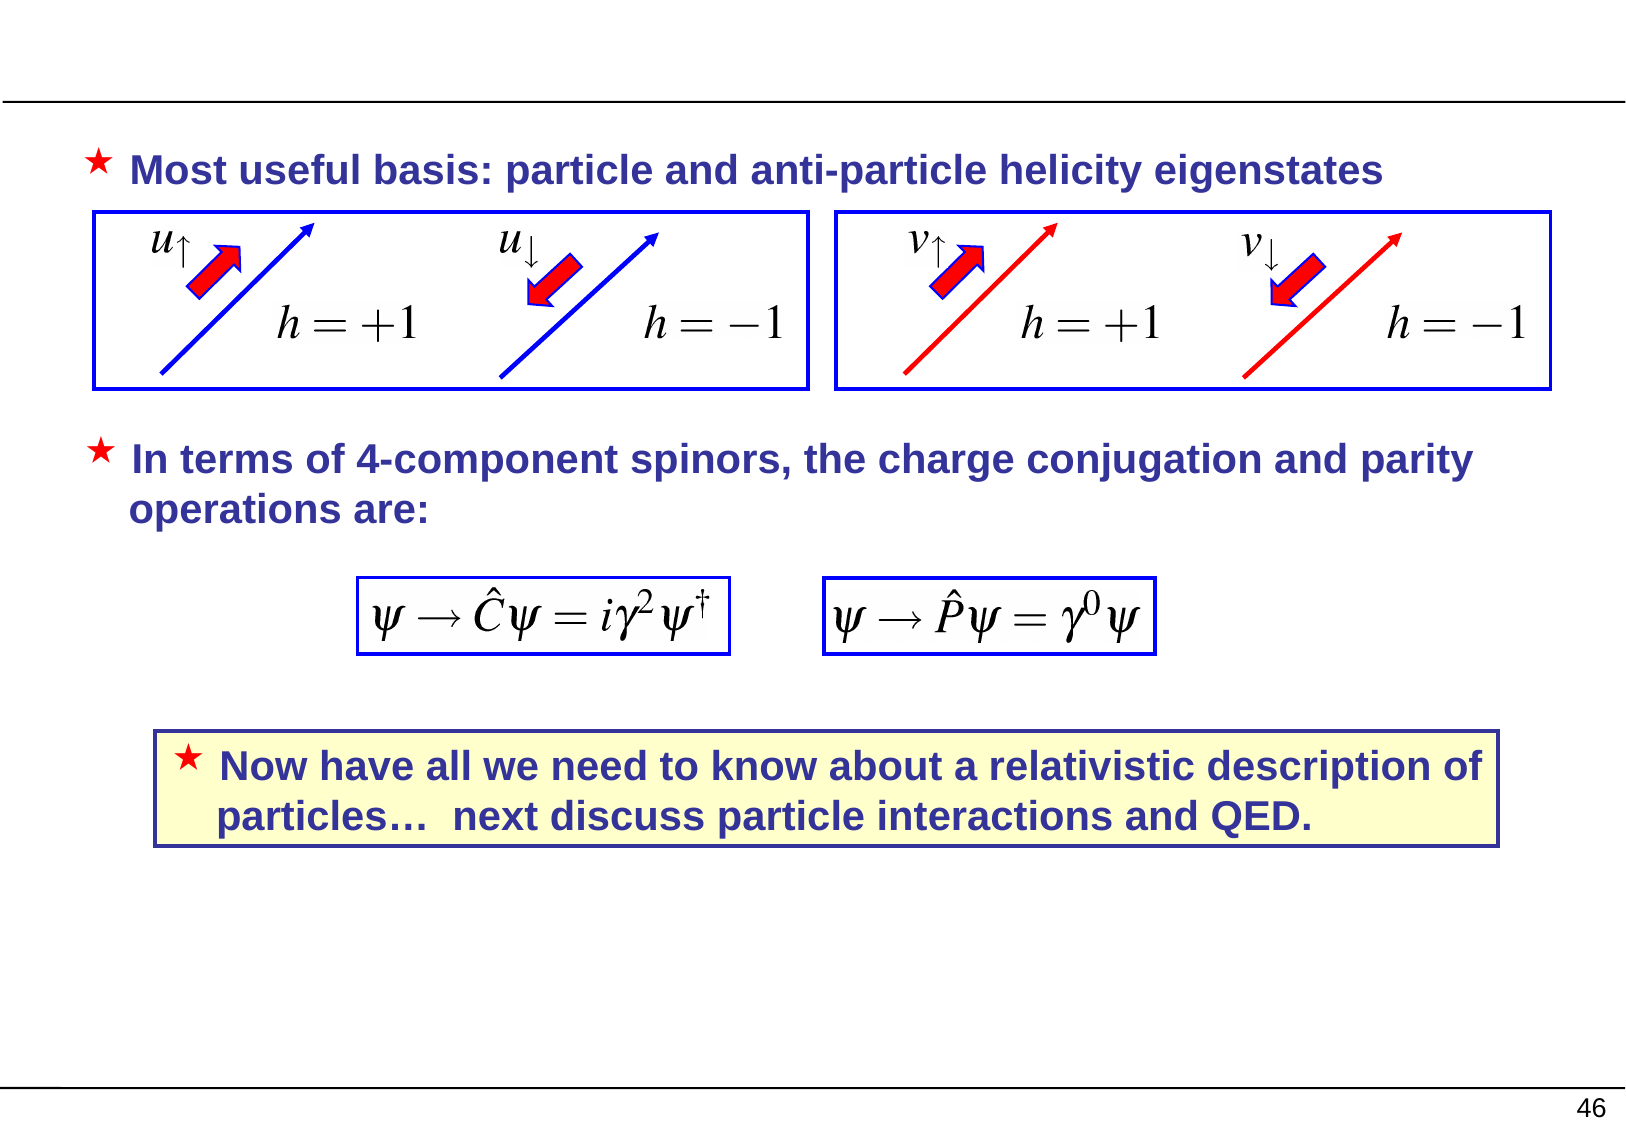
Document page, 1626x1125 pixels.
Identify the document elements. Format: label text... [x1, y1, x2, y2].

text_box Now have all we need to know about a relativistic description of particles… next discuss particle interactions and QED. [155, 730, 1498, 847]
text_box Most useful basis: particle and anti-particle helicity eigenstates [65, 134, 1423, 201]
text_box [357, 577, 730, 655]
text_box In terms of 4-component spinors, the charge conjugation and parity operations are: [67, 423, 1490, 540]
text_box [818, 577, 1191, 655]
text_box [93, 211, 1551, 390]
text_box <número> [1243, 1082, 1623, 1125]
